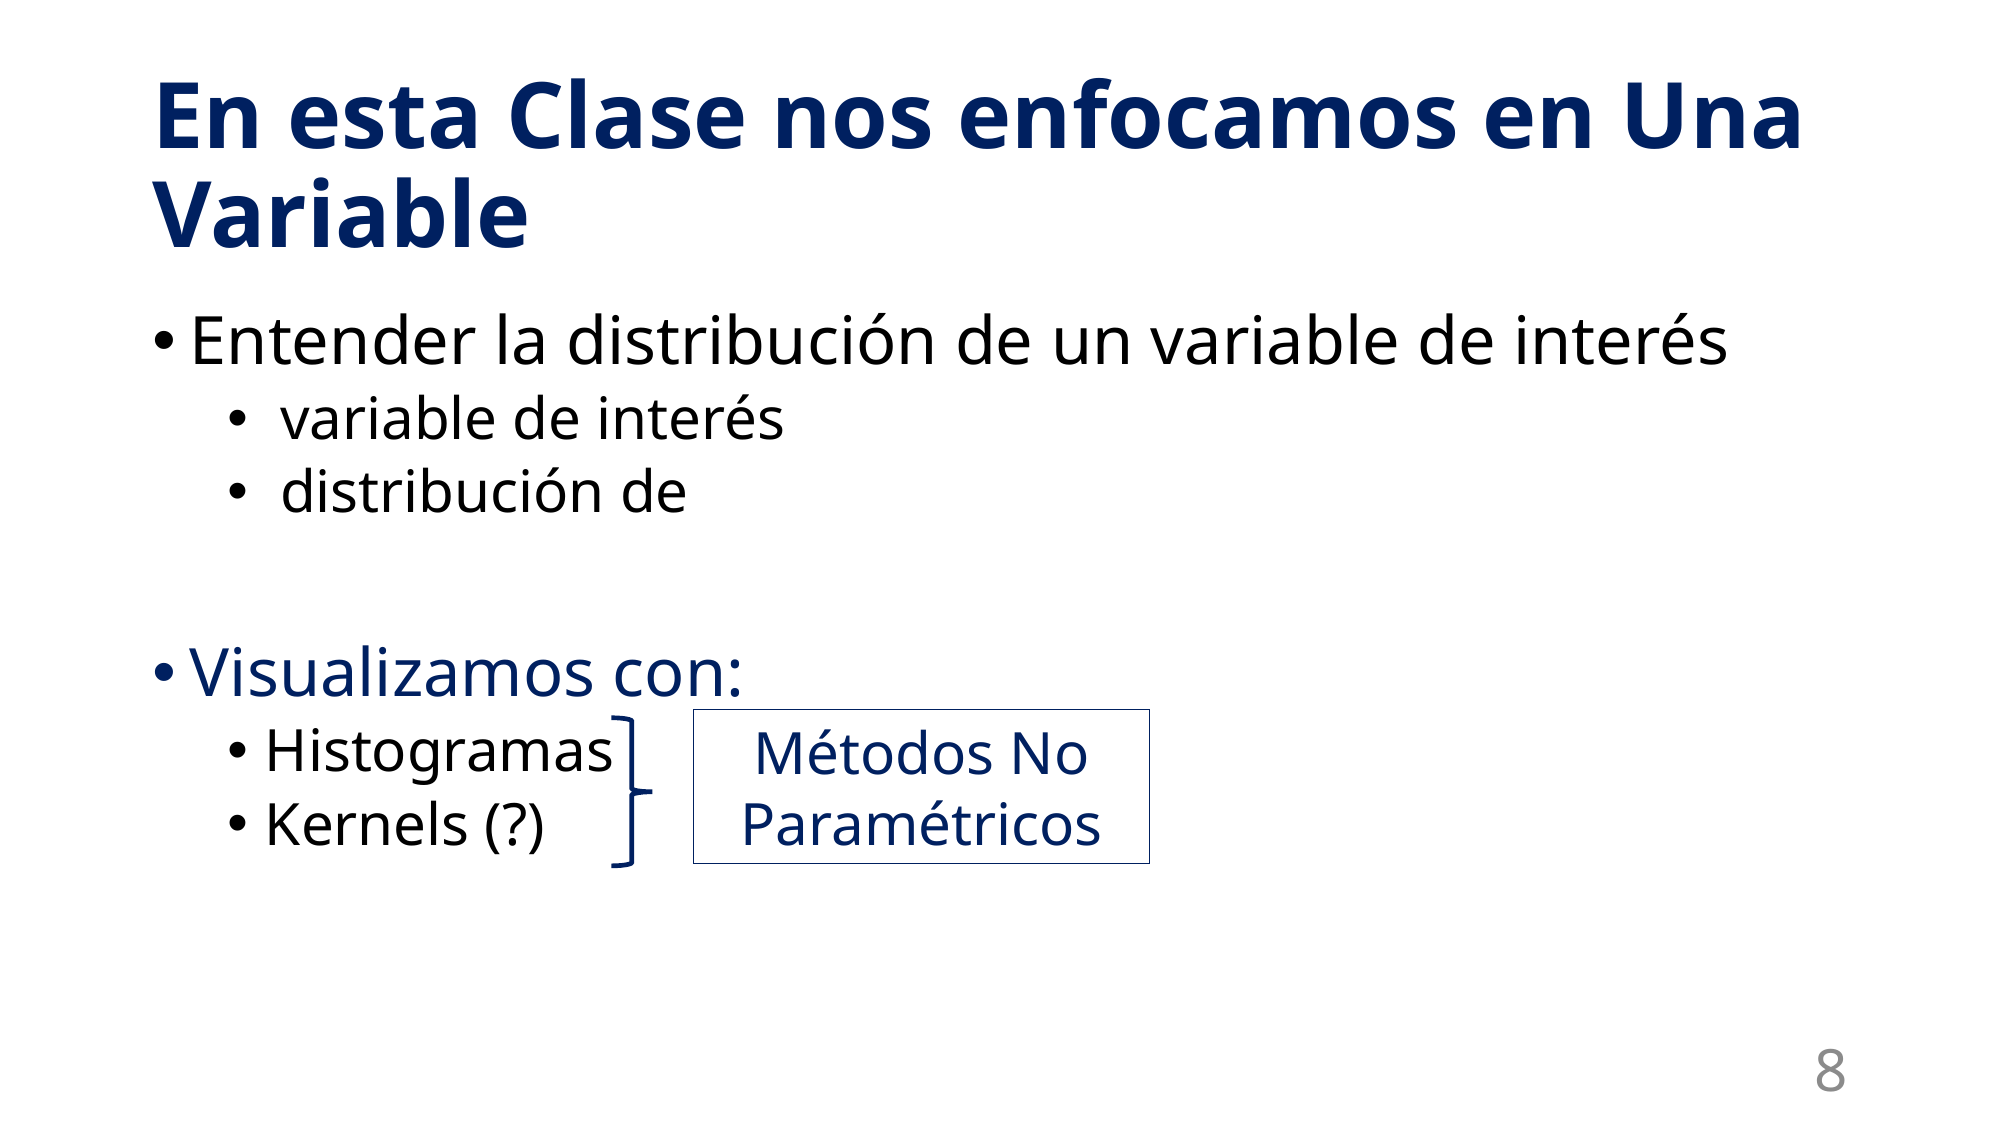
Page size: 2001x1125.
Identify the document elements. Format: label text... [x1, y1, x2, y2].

title En esta Clase nos enfocamos en Una Variable [137, 59, 1863, 278]
slide_number 8 [1412, 1042, 1863, 1103]
text_box Métodos No Paramétricos [693, 709, 1150, 864]
text_box [611, 717, 653, 867]
